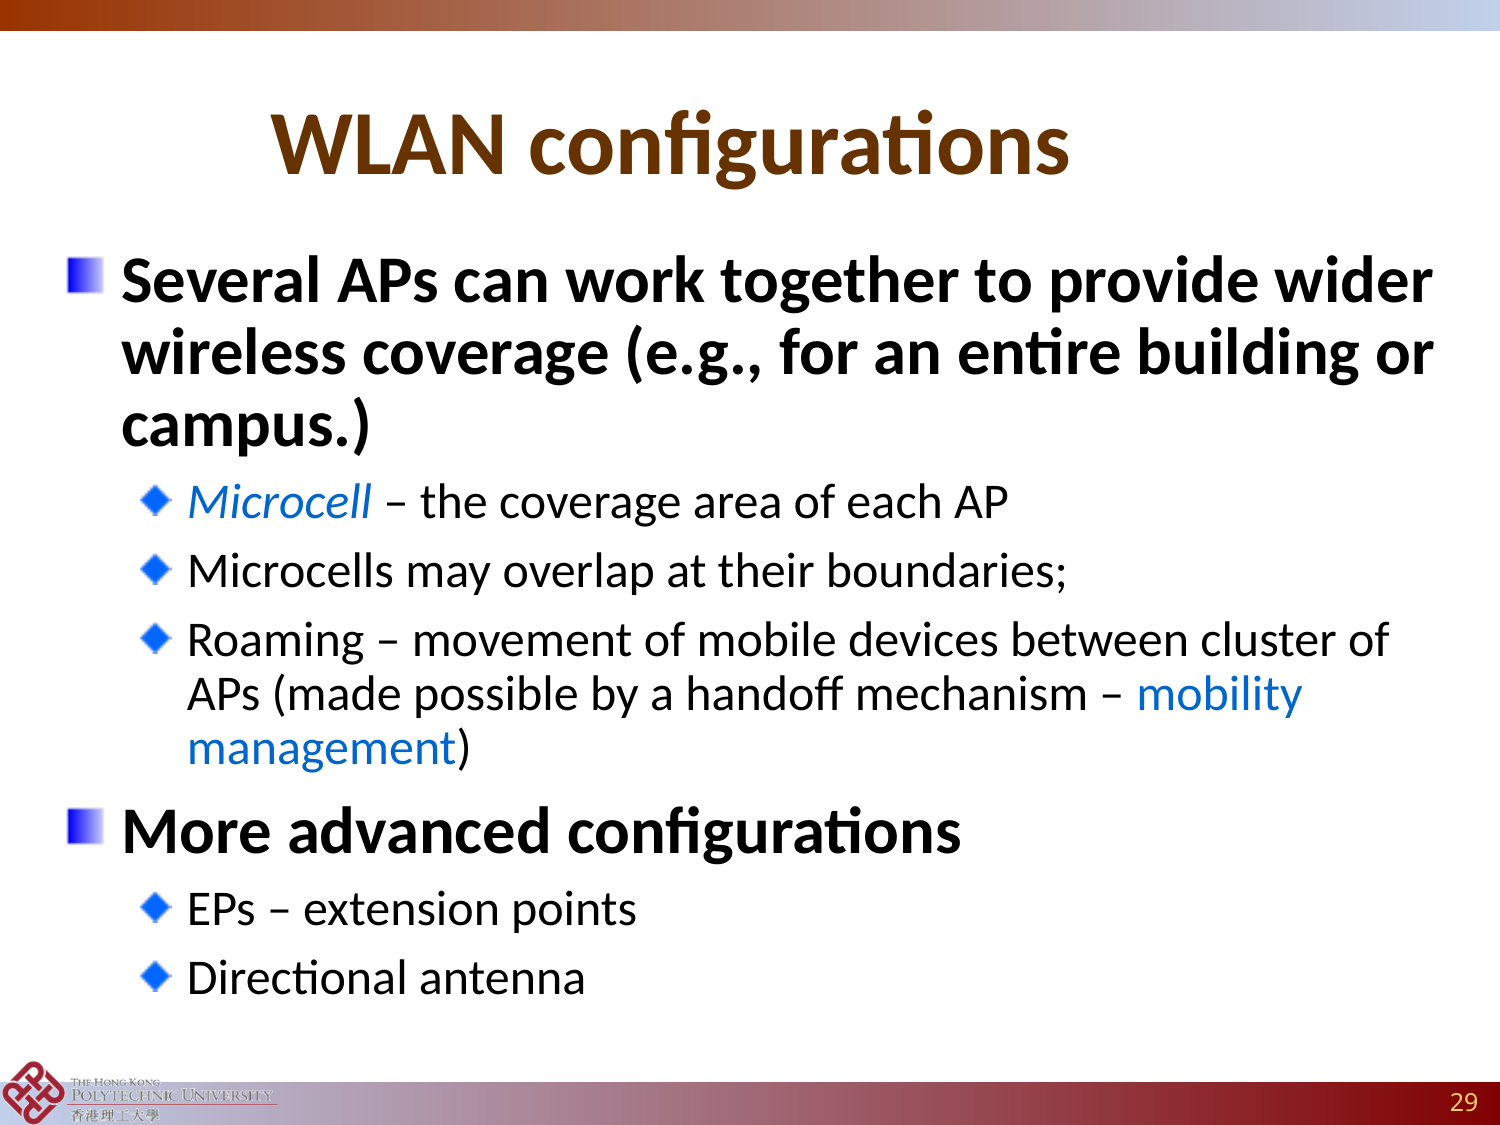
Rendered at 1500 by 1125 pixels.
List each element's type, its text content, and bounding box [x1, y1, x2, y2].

picture [140, 483, 172, 516]
title WLAN configurations [50, 75, 1293, 213]
picture [140, 959, 172, 992]
picture [65, 255, 108, 298]
picture [65, 806, 108, 849]
picture [140, 621, 172, 654]
picture [0, 1061, 278, 1125]
picture [140, 890, 172, 923]
picture [140, 552, 172, 585]
list Several APs can work together to provide wider wireless coverage (e.g., for an entire building or campus.) Microcell – the coverage area of each AP Microcells may overlap at their boundaries; Roaming – movement of mobile devices between cluster of APs (made possible by a handoff mechanism – mobility management) More advanced configurations EPs – extension points Directional antenna [50, 237, 1463, 1050]
